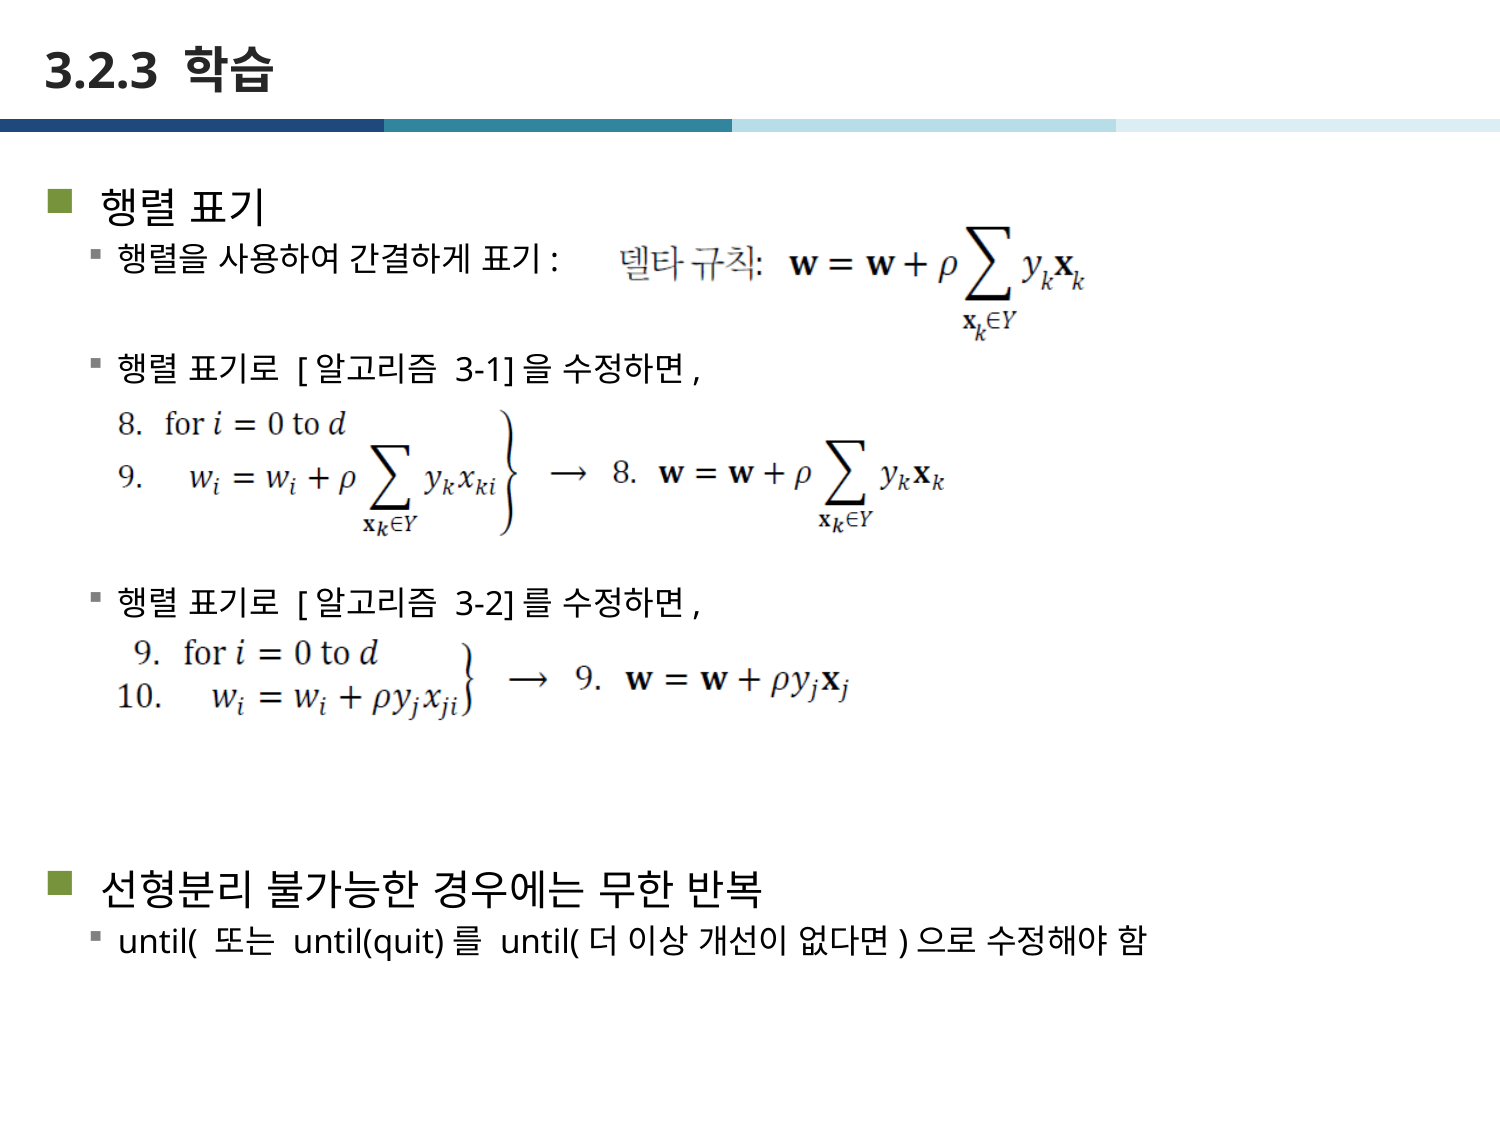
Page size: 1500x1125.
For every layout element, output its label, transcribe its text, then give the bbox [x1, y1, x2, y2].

picture [108, 633, 855, 730]
picture [619, 219, 1090, 350]
title 3.2.3 학습 [29, 23, 1270, 114]
picture [111, 396, 951, 550]
